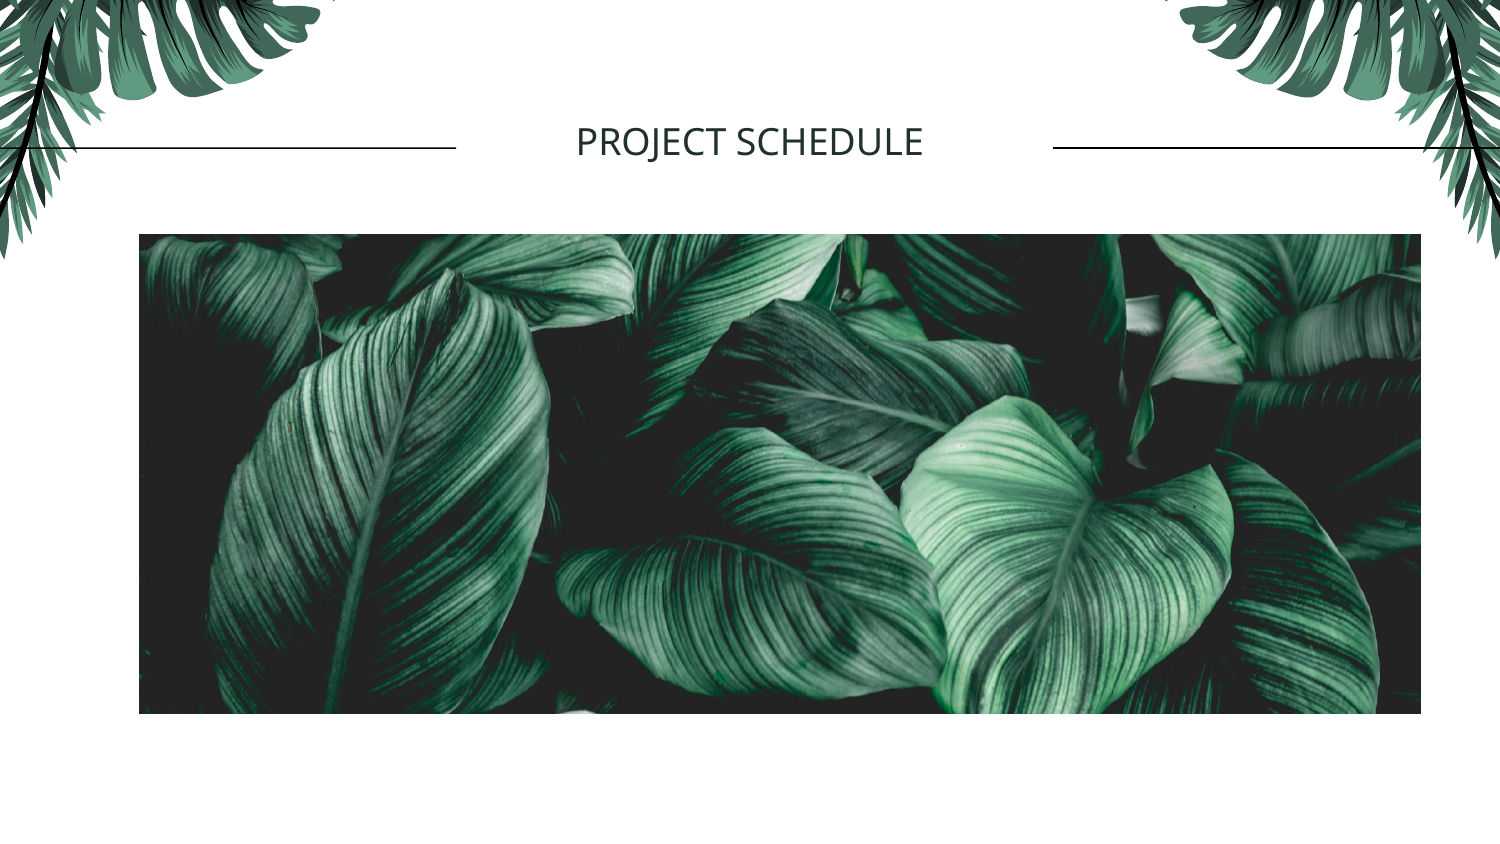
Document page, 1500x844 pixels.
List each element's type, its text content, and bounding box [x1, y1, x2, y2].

title PROJECT SCHEDULE [446, 103, 1054, 193]
picture [138, 234, 1422, 714]
